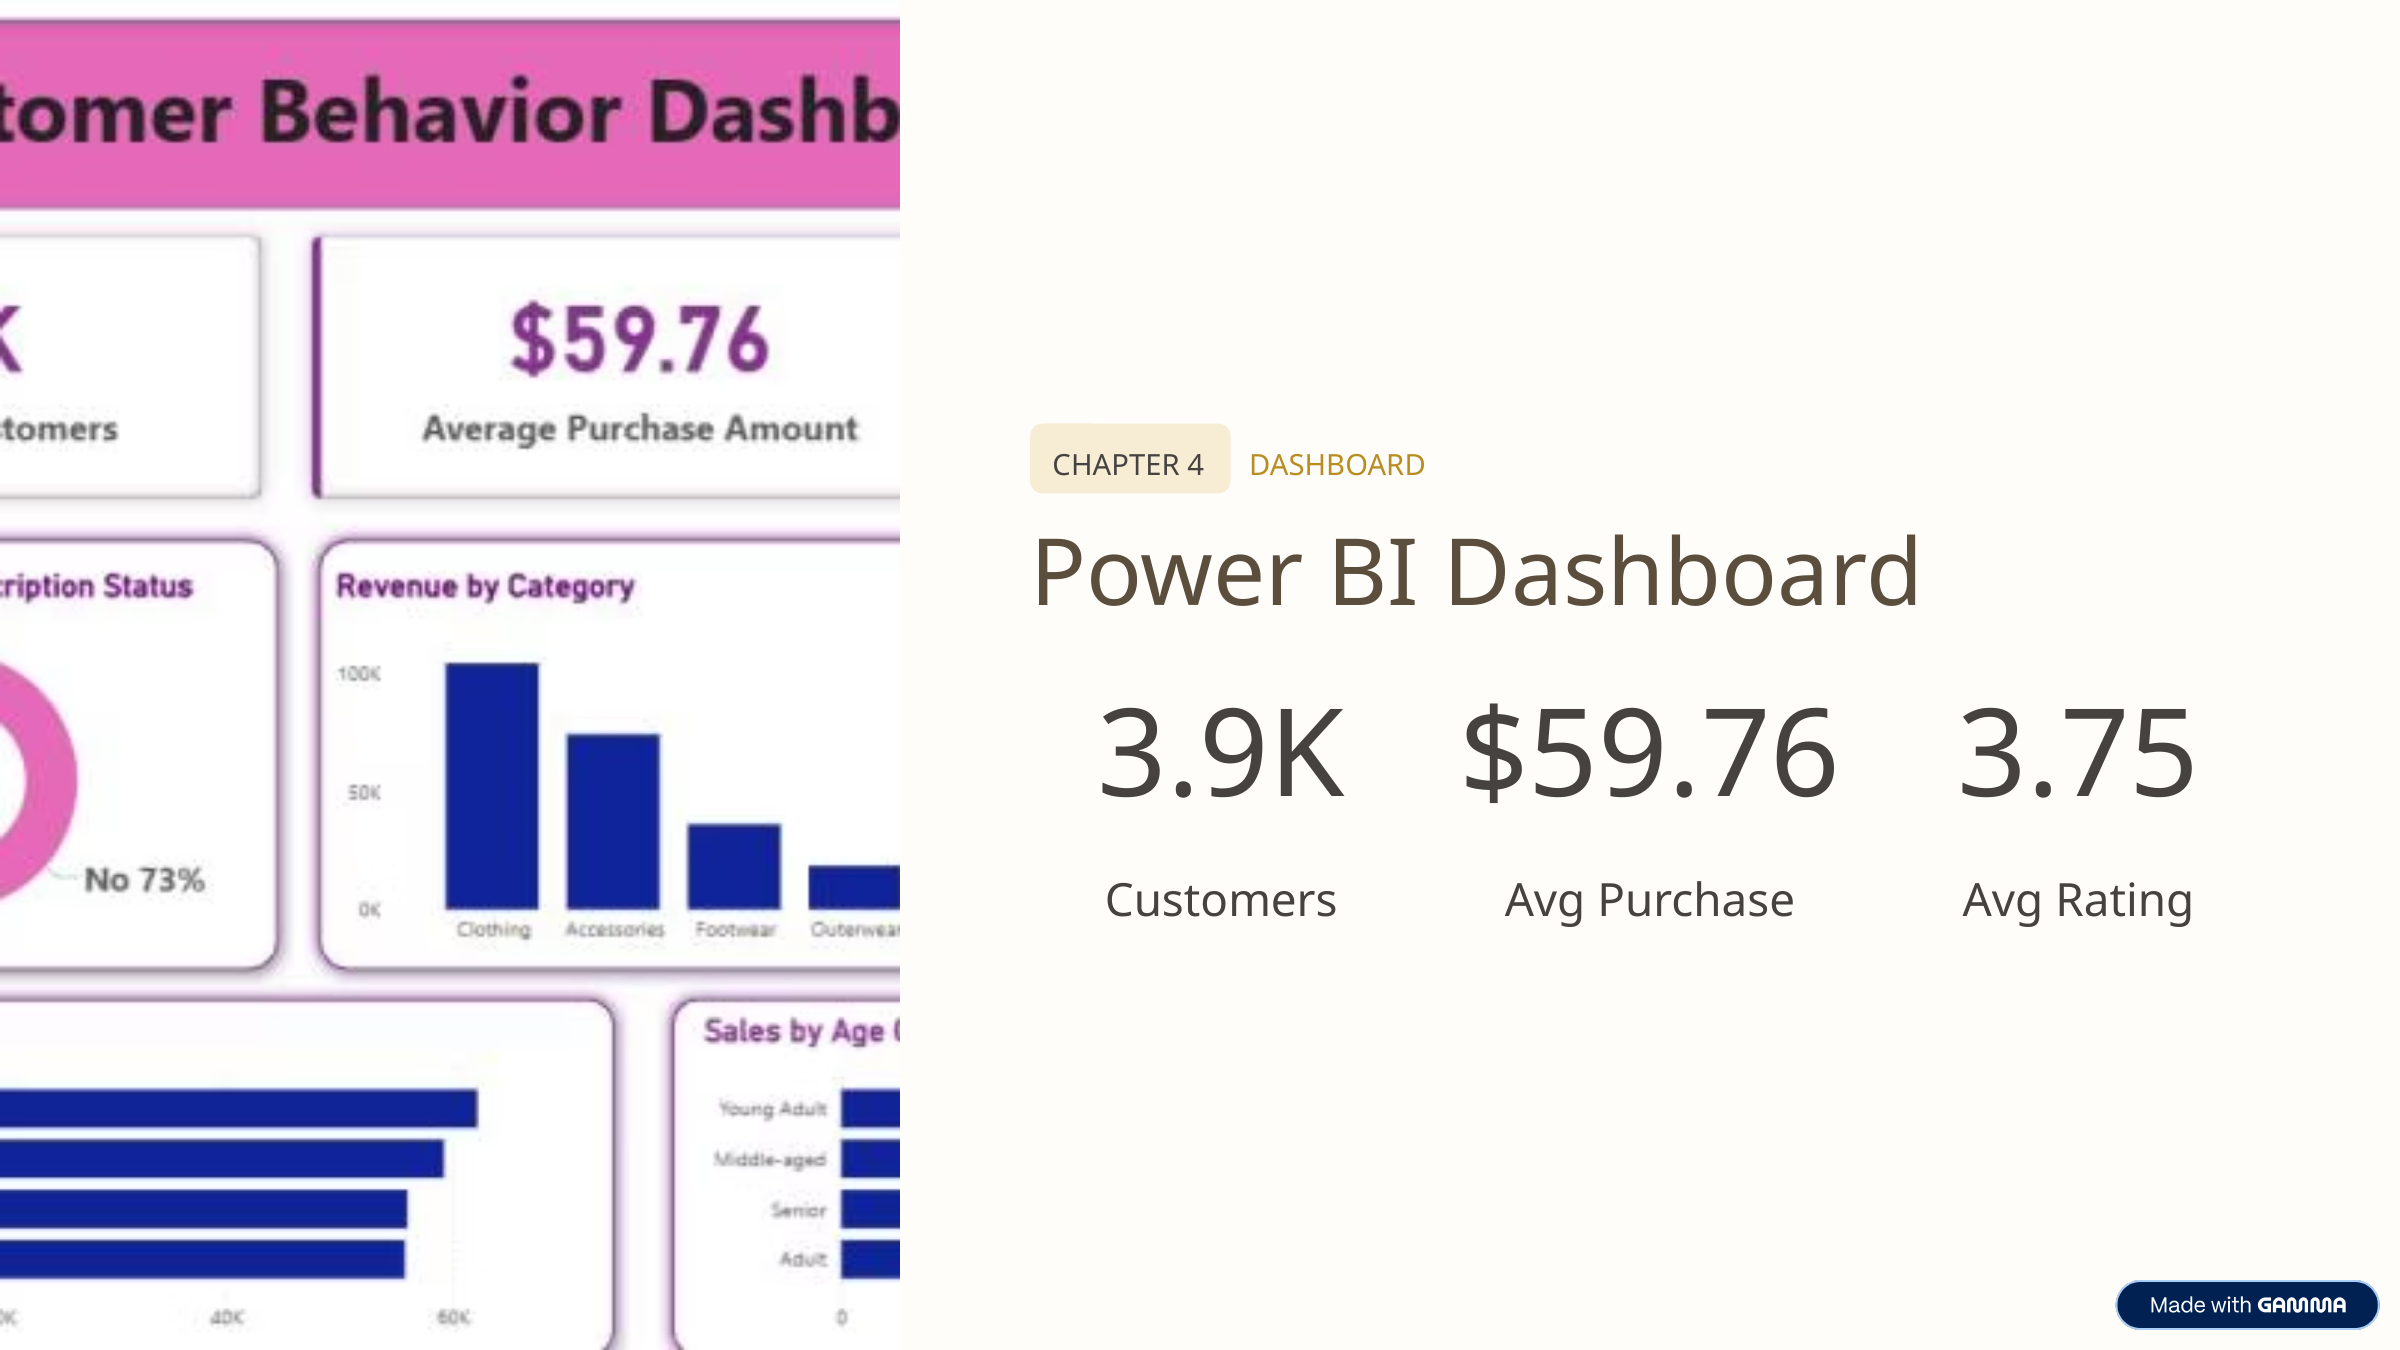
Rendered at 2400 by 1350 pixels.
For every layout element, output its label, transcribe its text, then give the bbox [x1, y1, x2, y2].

text_box Customers [1030, 868, 1413, 927]
text_box Avg Purchase [1458, 868, 1841, 927]
text_box DASHBOARD [1249, 434, 1423, 483]
picture [0, 0, 900, 1350]
text_box Avg Rating [1887, 868, 2270, 927]
text_box 3.9K [1030, 699, 1413, 822]
text_box [1030, 423, 1231, 494]
text_box Power BI Dashboard [1030, 508, 2005, 625]
text_box CHAPTER 4 [1052, 434, 1209, 483]
text_box $59.76 [1458, 699, 1841, 822]
text_box 3.75 [1887, 699, 2270, 822]
picture [2106, 1271, 2389, 1339]
